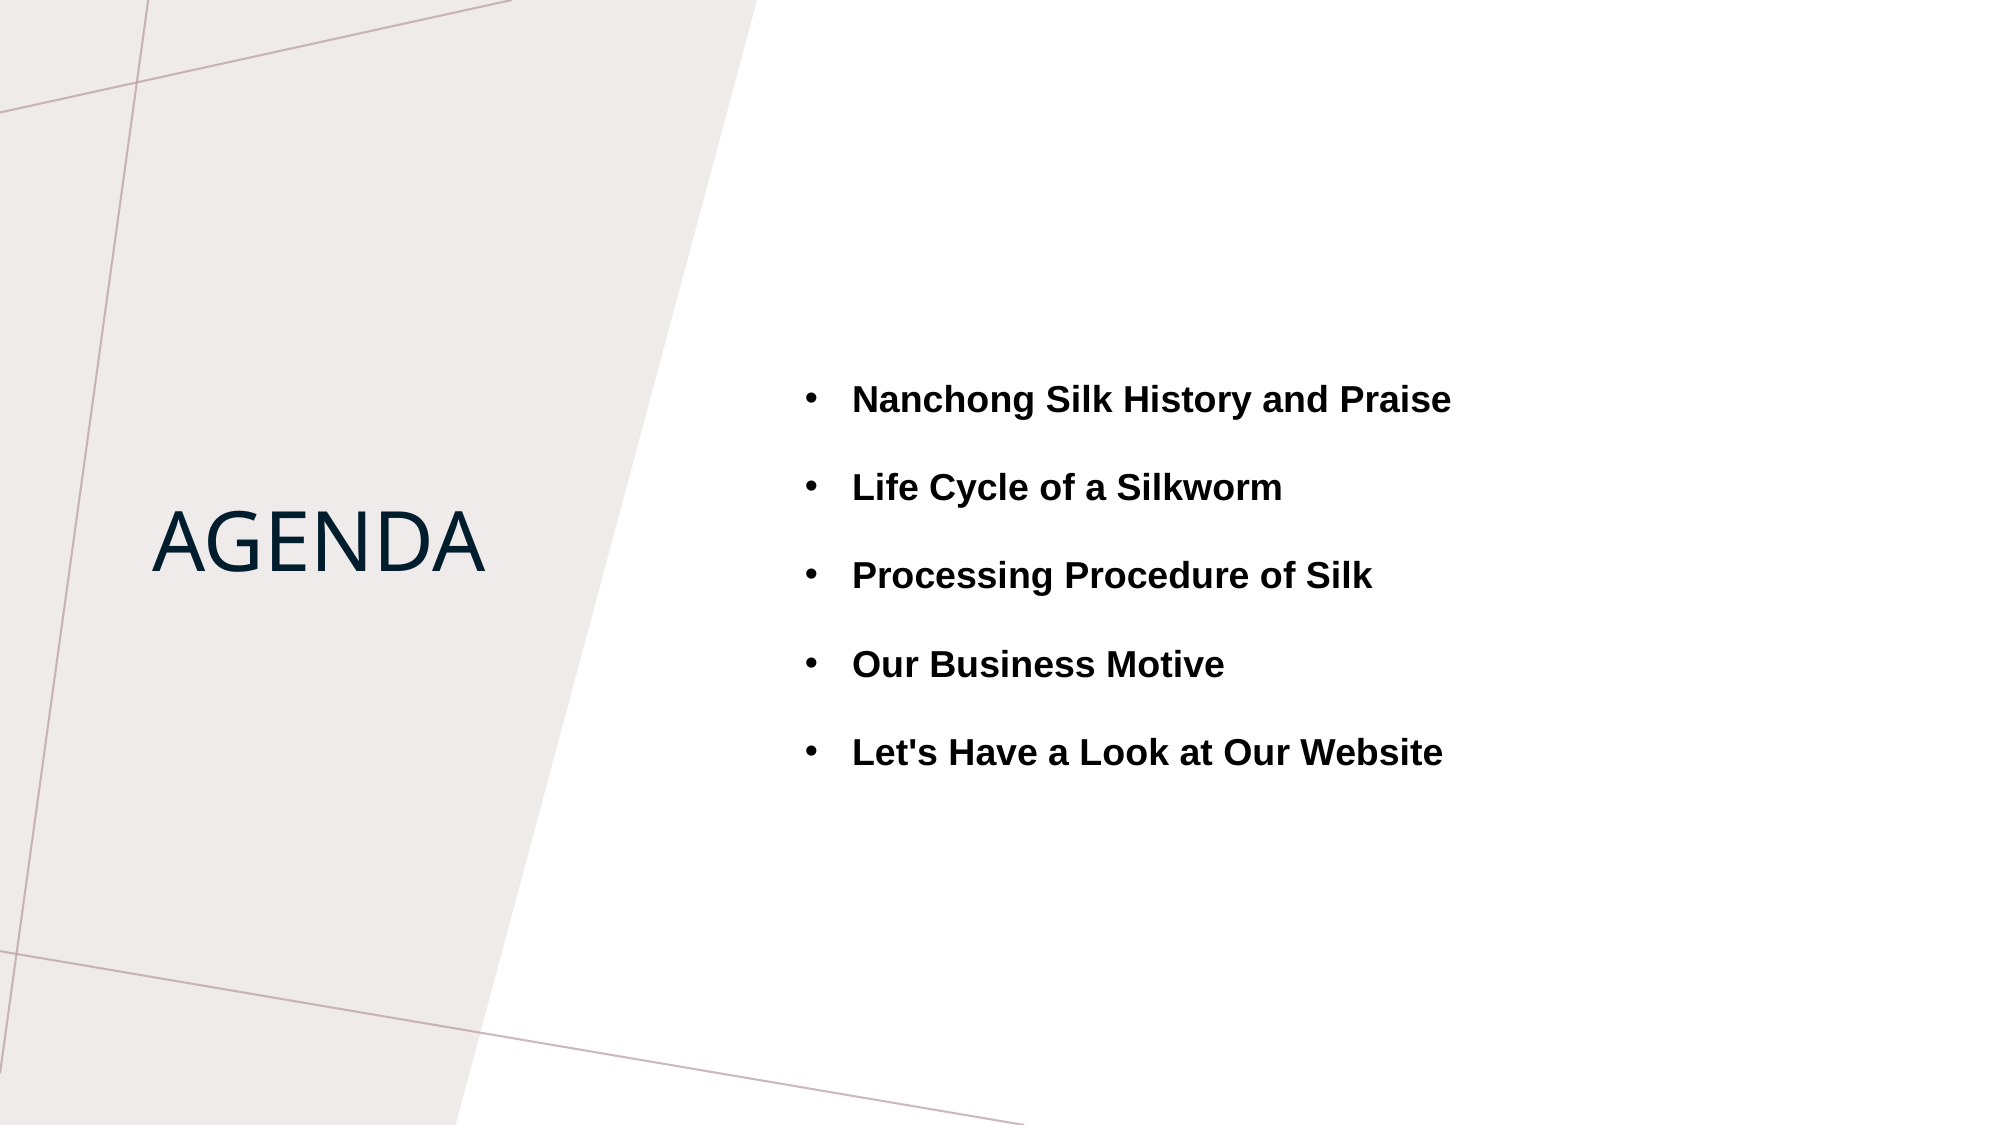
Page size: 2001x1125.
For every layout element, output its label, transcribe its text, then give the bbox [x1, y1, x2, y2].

list Nanchong Silk History and Praise Life Cycle of a Silkworm Processing Procedure of Silk Our Business Motive Let's Have a Look at Our Website [790, 101, 1863, 1024]
title AGENDA [137, 83, 663, 1005]
